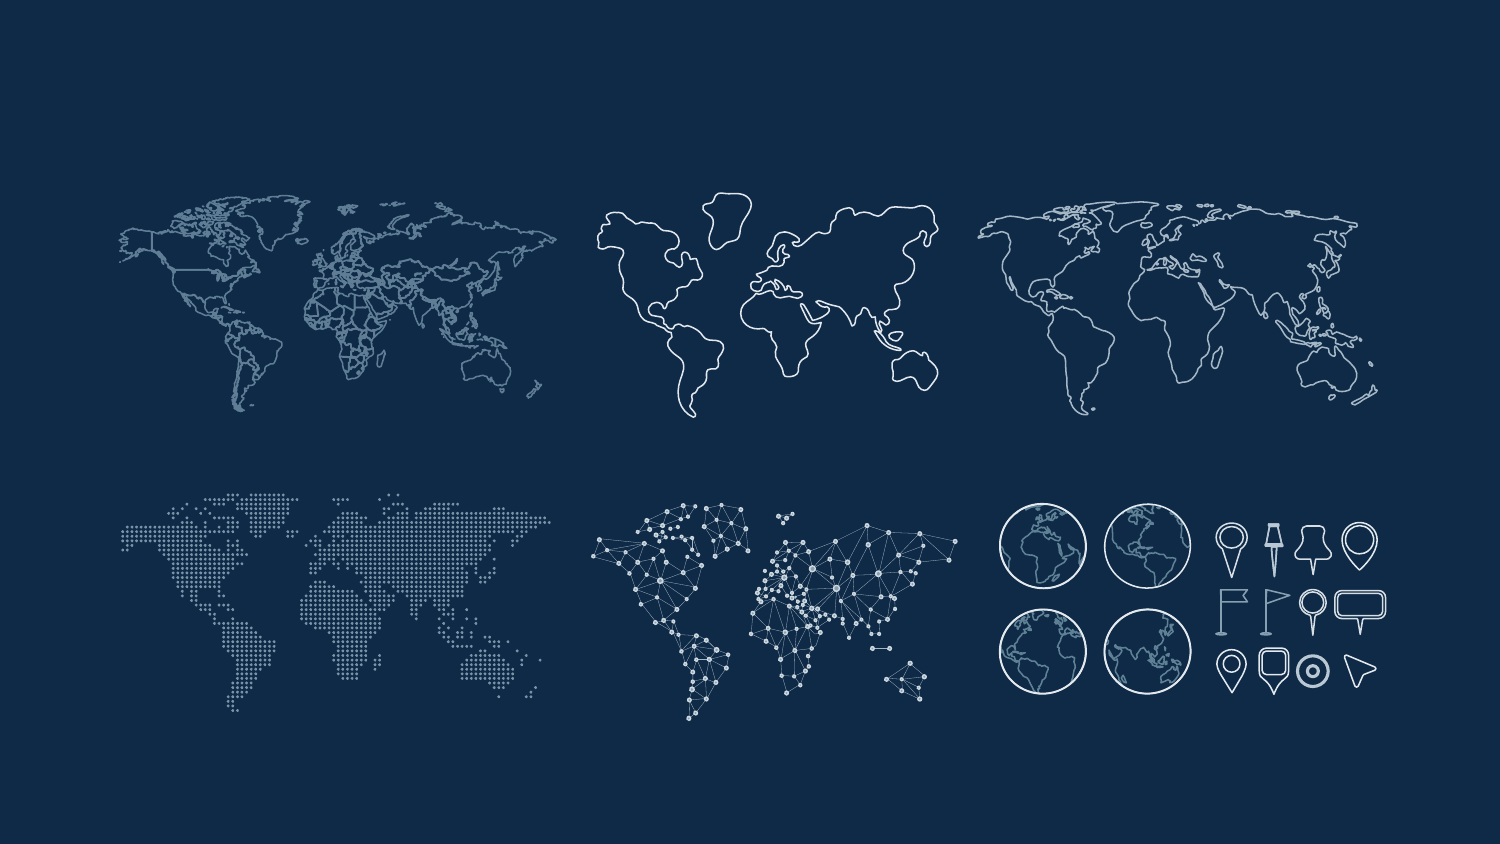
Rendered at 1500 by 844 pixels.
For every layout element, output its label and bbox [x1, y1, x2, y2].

text_box [996, 609, 1089, 695]
text_box [1100, 503, 1196, 589]
text_box [589, 502, 959, 722]
text_box [1265, 523, 1283, 577]
text_box [1216, 649, 1247, 693]
text_box [1215, 589, 1248, 636]
text_box [1297, 655, 1329, 687]
text_box [1258, 647, 1289, 695]
text_box [1342, 522, 1378, 570]
text_box [1101, 608, 1194, 695]
text_box [1260, 589, 1291, 636]
text_box [1295, 526, 1332, 575]
text_box [977, 201, 1378, 415]
text_box [1334, 590, 1386, 635]
text_box [994, 503, 1092, 589]
text_box [597, 192, 939, 418]
text_box [1299, 589, 1327, 636]
text_box [120, 493, 552, 713]
text_box [1215, 522, 1248, 578]
text_box [1344, 655, 1376, 688]
text_box [118, 195, 557, 412]
